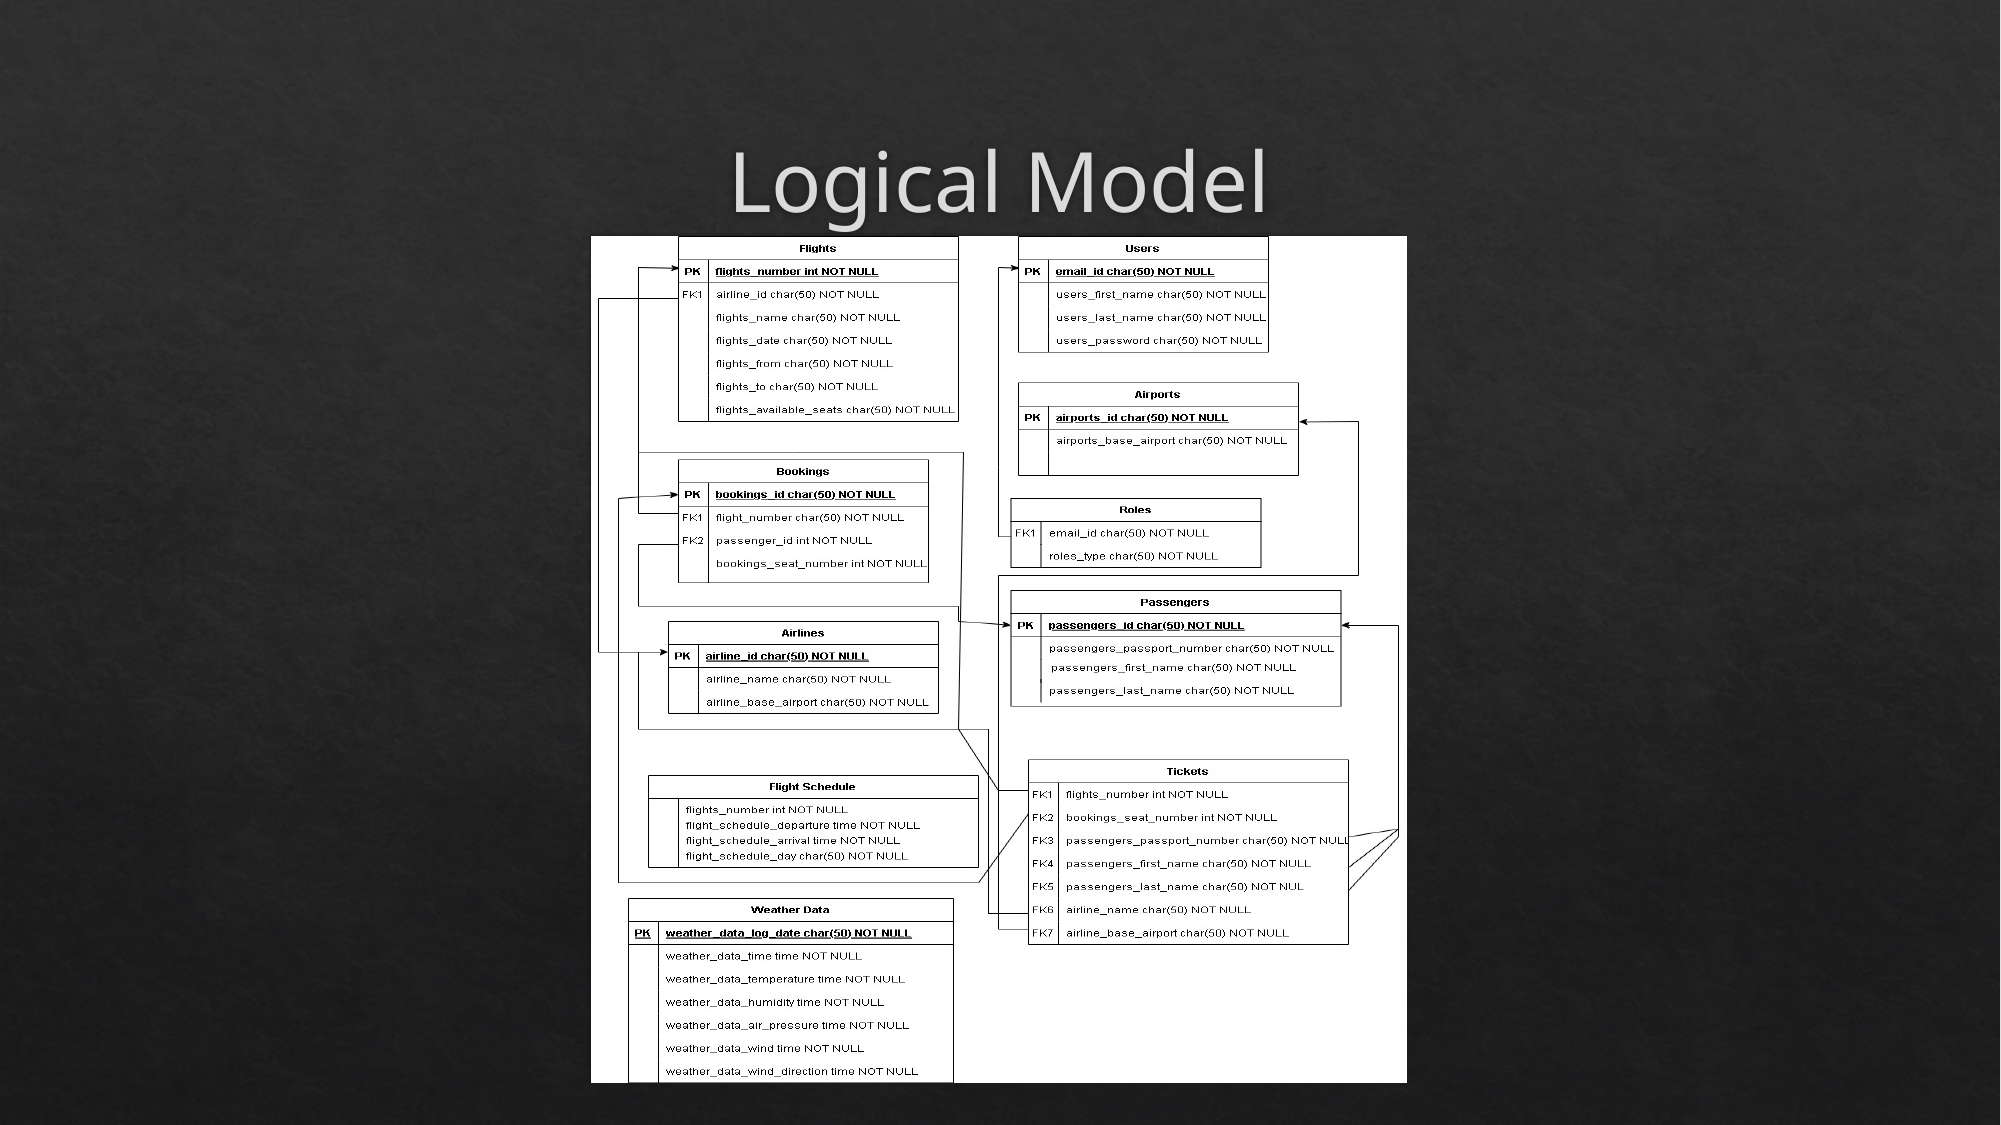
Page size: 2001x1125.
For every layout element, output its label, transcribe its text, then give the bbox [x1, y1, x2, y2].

title Logical Model [149, 99, 1849, 260]
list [591, 236, 1407, 1083]
